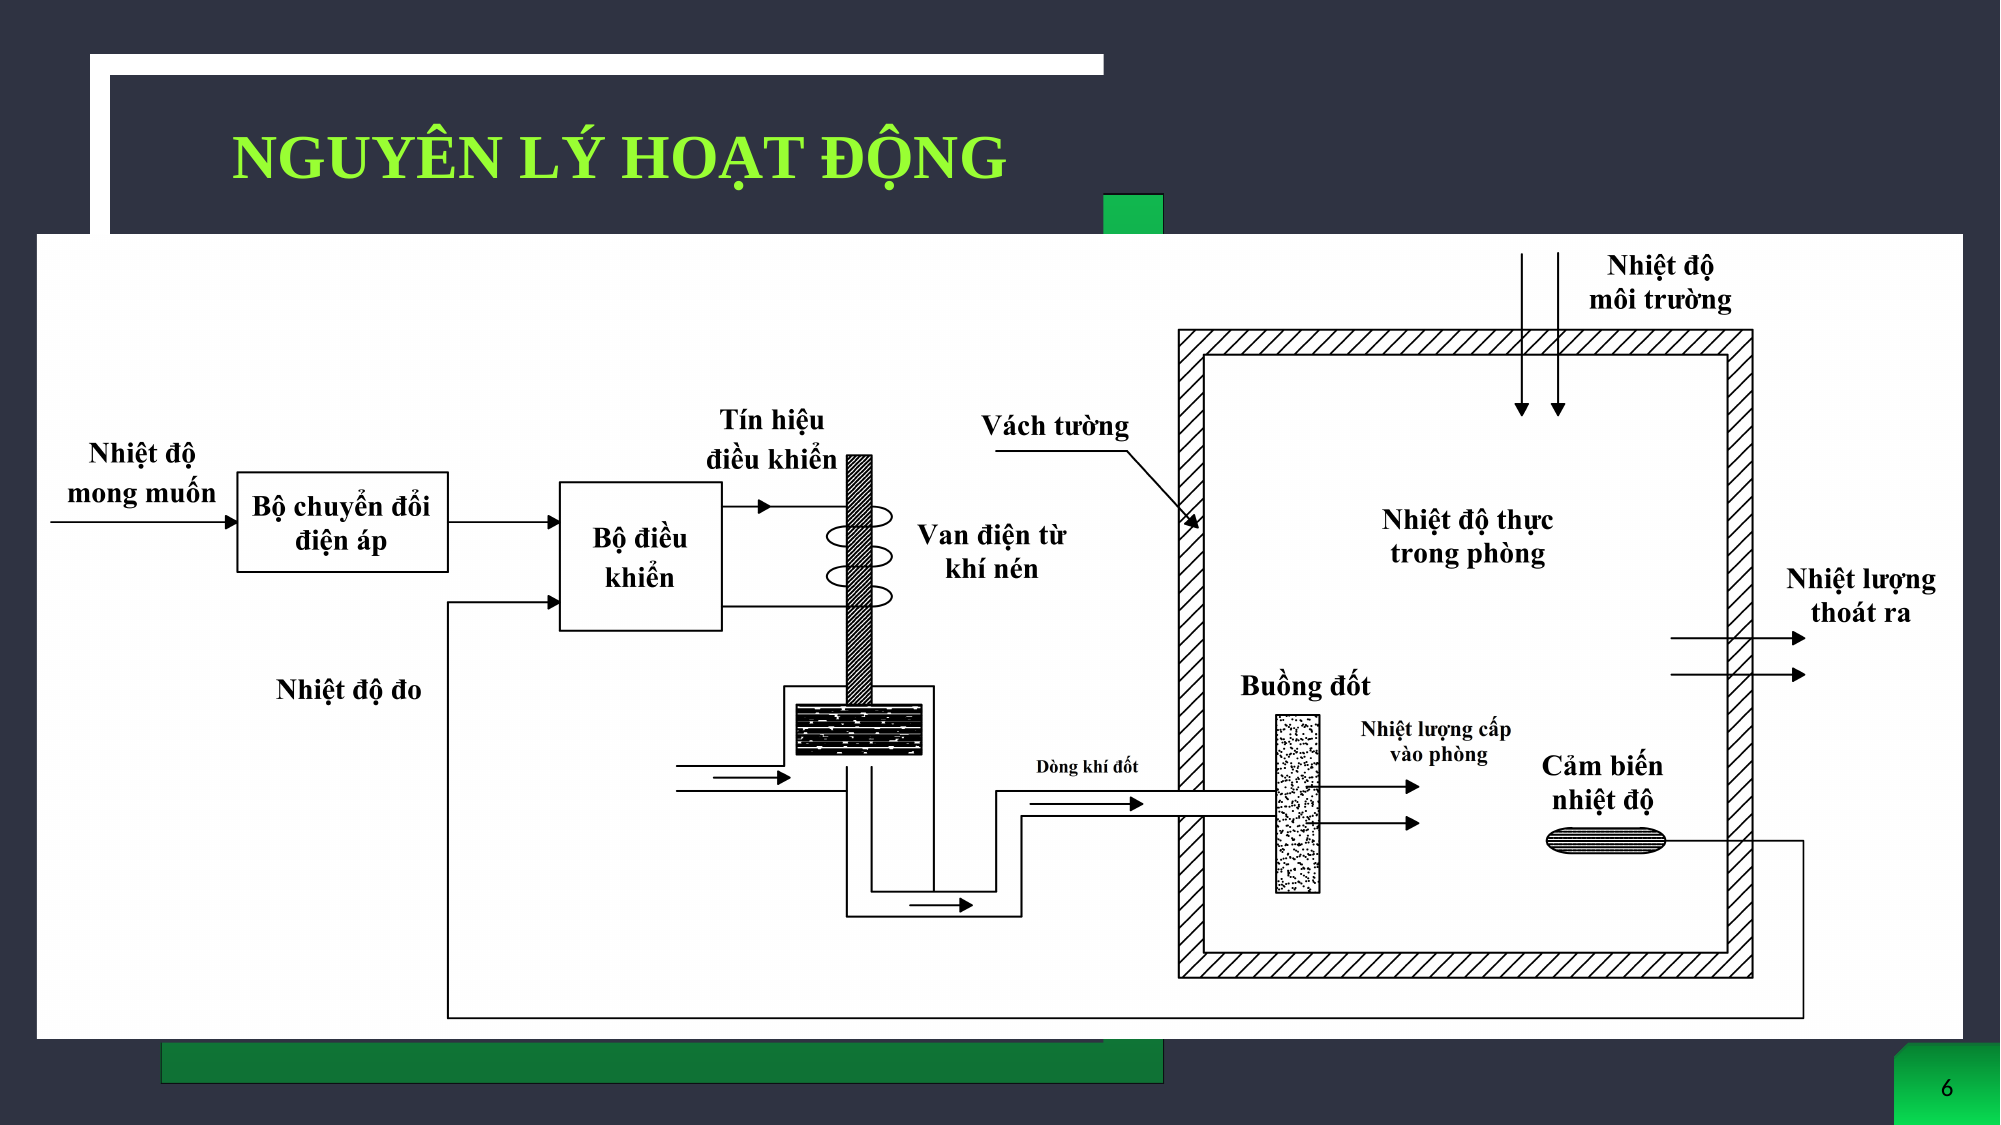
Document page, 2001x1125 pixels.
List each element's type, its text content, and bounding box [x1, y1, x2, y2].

slide_number 6 [1894, 1053, 2000, 1121]
picture [36, 234, 1964, 1039]
text_box [1899, 1044, 2000, 1053]
text_box [1893, 1058, 2000, 1125]
title Nguyên lý hoạt động [191, 100, 1050, 200]
